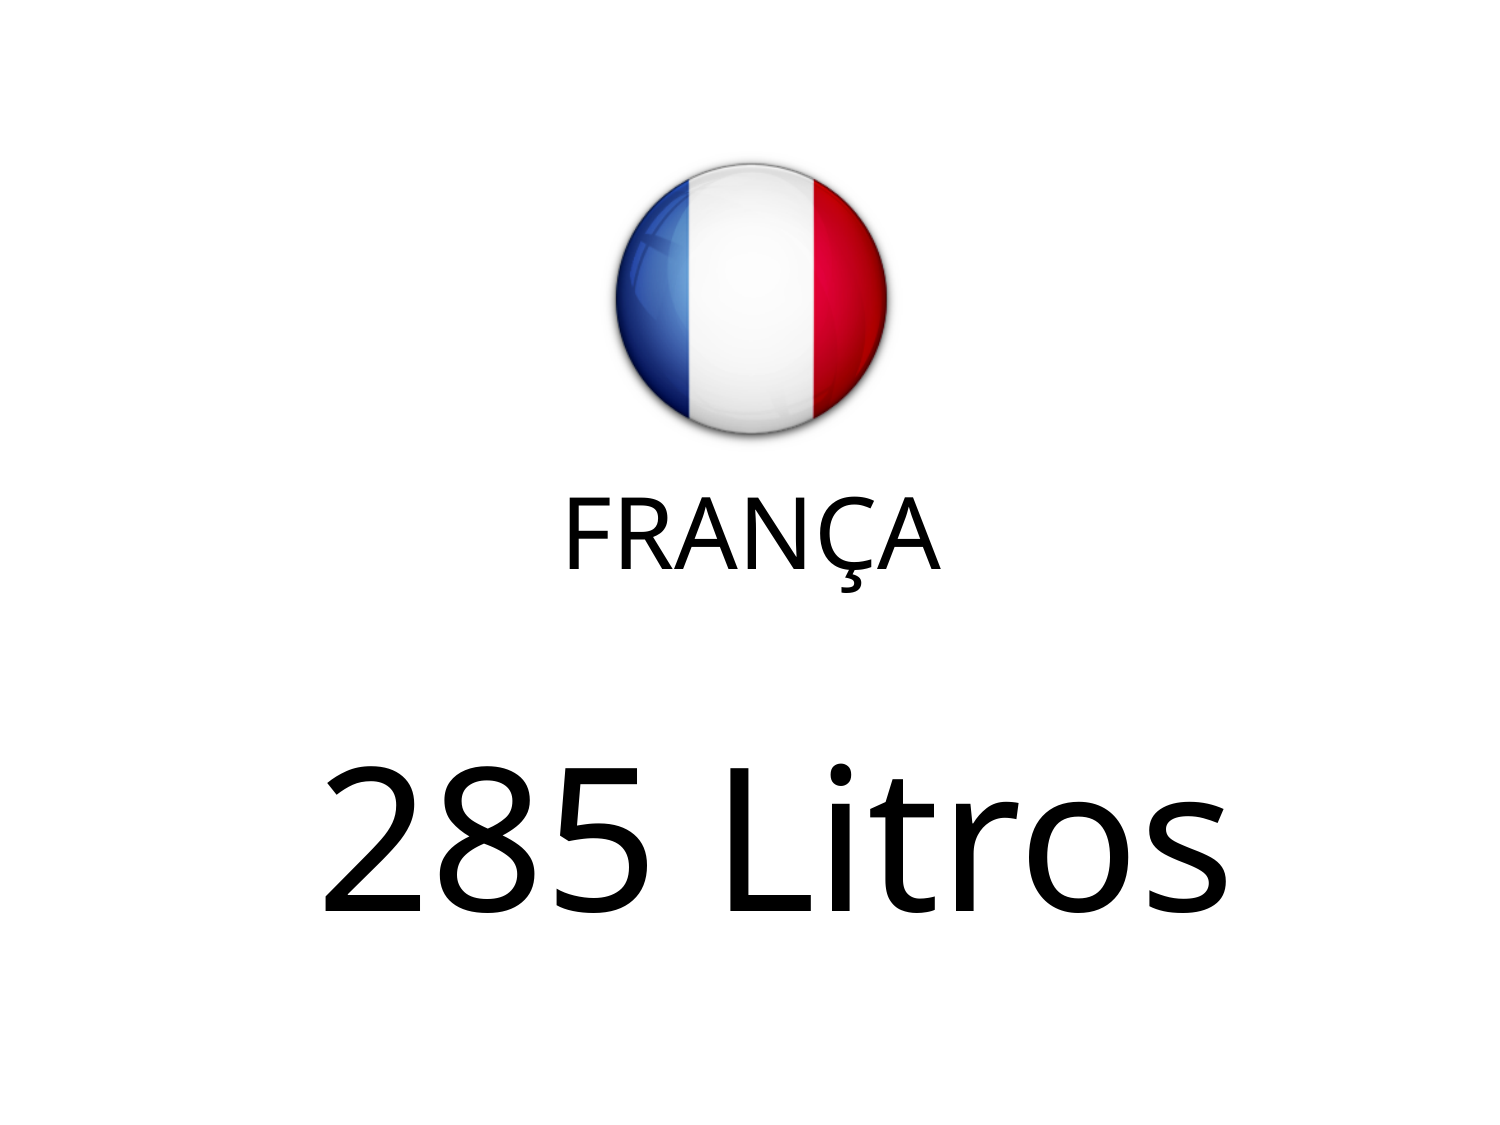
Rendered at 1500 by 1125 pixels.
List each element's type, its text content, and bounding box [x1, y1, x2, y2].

picture [588, 136, 915, 462]
text_box FRANÇA [0, 461, 1500, 597]
text_box 285 Litros [301, 703, 1250, 959]
